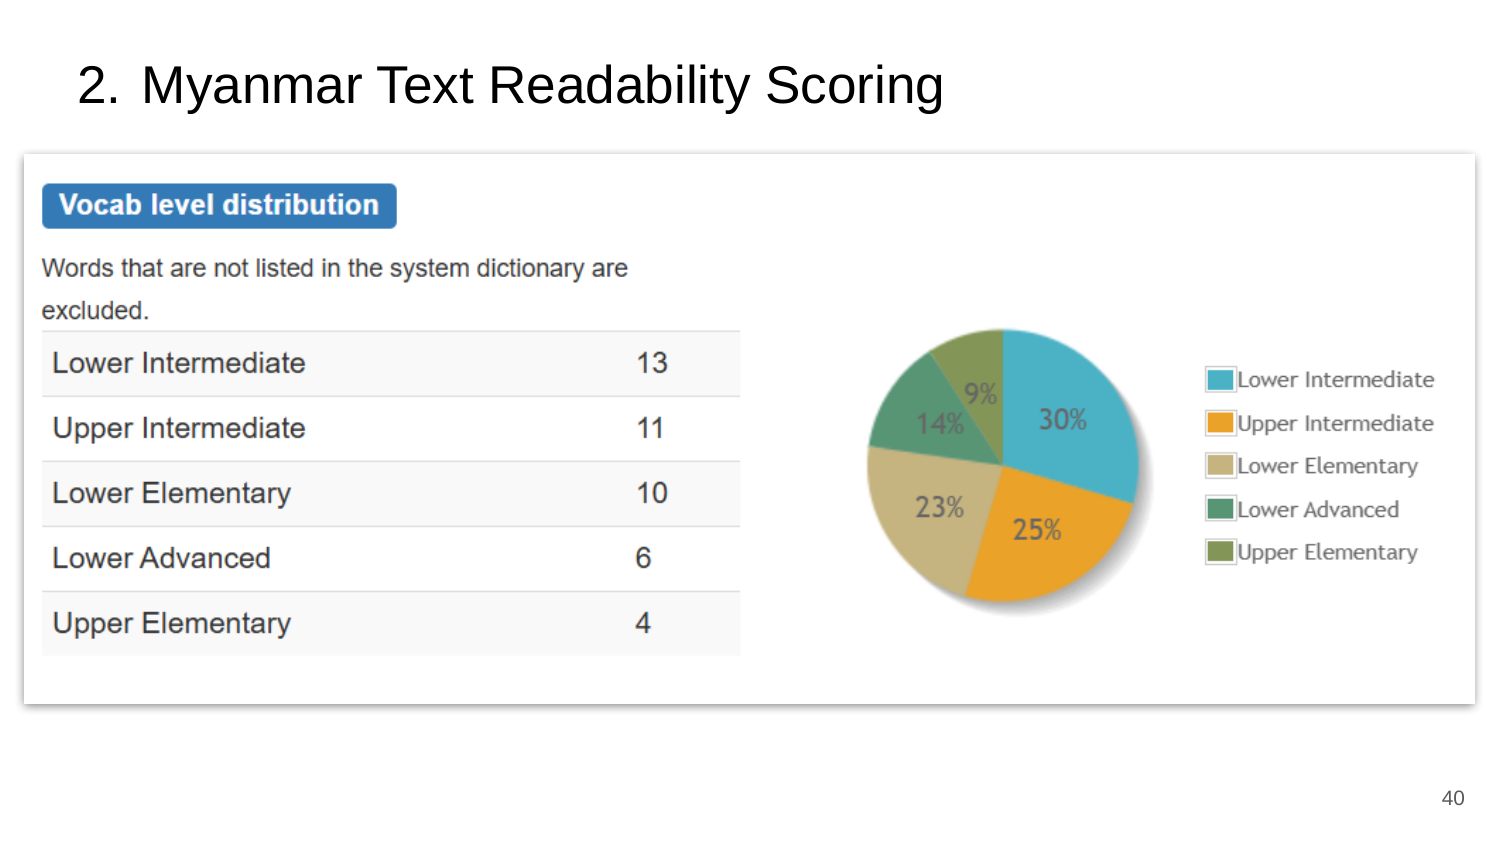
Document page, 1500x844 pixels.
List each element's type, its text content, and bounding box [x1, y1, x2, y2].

slide_number ‹#› [1389, 764, 1480, 830]
picture [24, 154, 1476, 704]
title Myanmar Text Readability Scoring [51, 35, 1449, 130]
